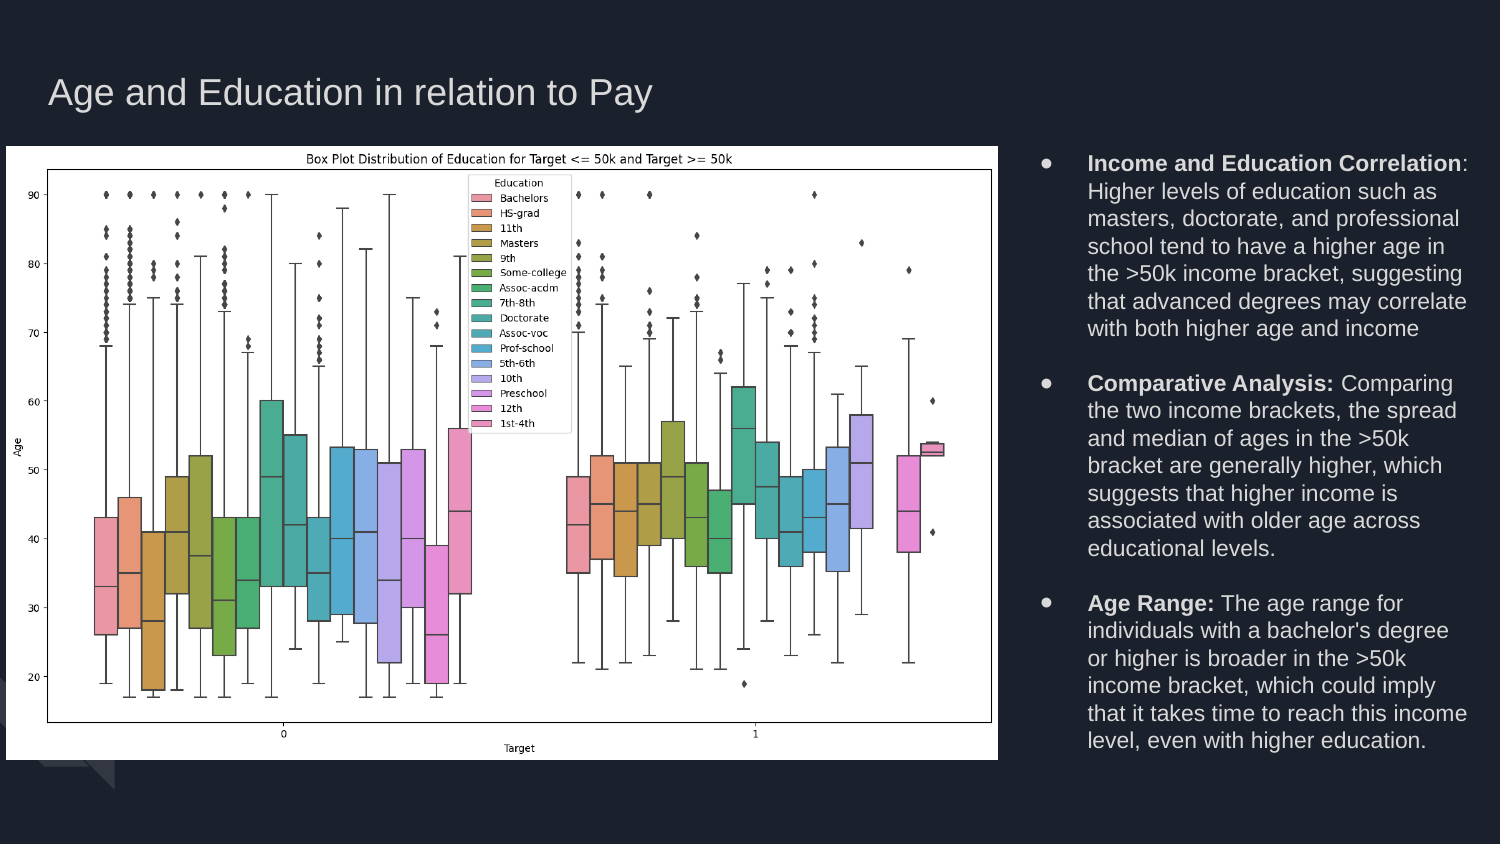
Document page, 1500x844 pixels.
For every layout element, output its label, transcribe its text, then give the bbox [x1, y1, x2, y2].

text_box Age and Education in relation to Pay [33, 53, 944, 122]
picture [5, 146, 998, 760]
text_box Income and Education Correlation: Higher levels of education such as masters, doctorate, and professional school tend to have a higher age in the >50k income bracket, suggesting that advanced degrees may correlate with both higher age and income Comparative Analysis: Comparing the two income brackets, the spread and median of ages in the >50k bracket are generally higher, which suggests that higher income is associated with older age across educational levels. Age Range: The age range for individuals with a bachelor's degree or higher is broader in the >50k income bracket, which could imply that it takes time to reach this income level, even with higher education. [997, 133, 1489, 773]
